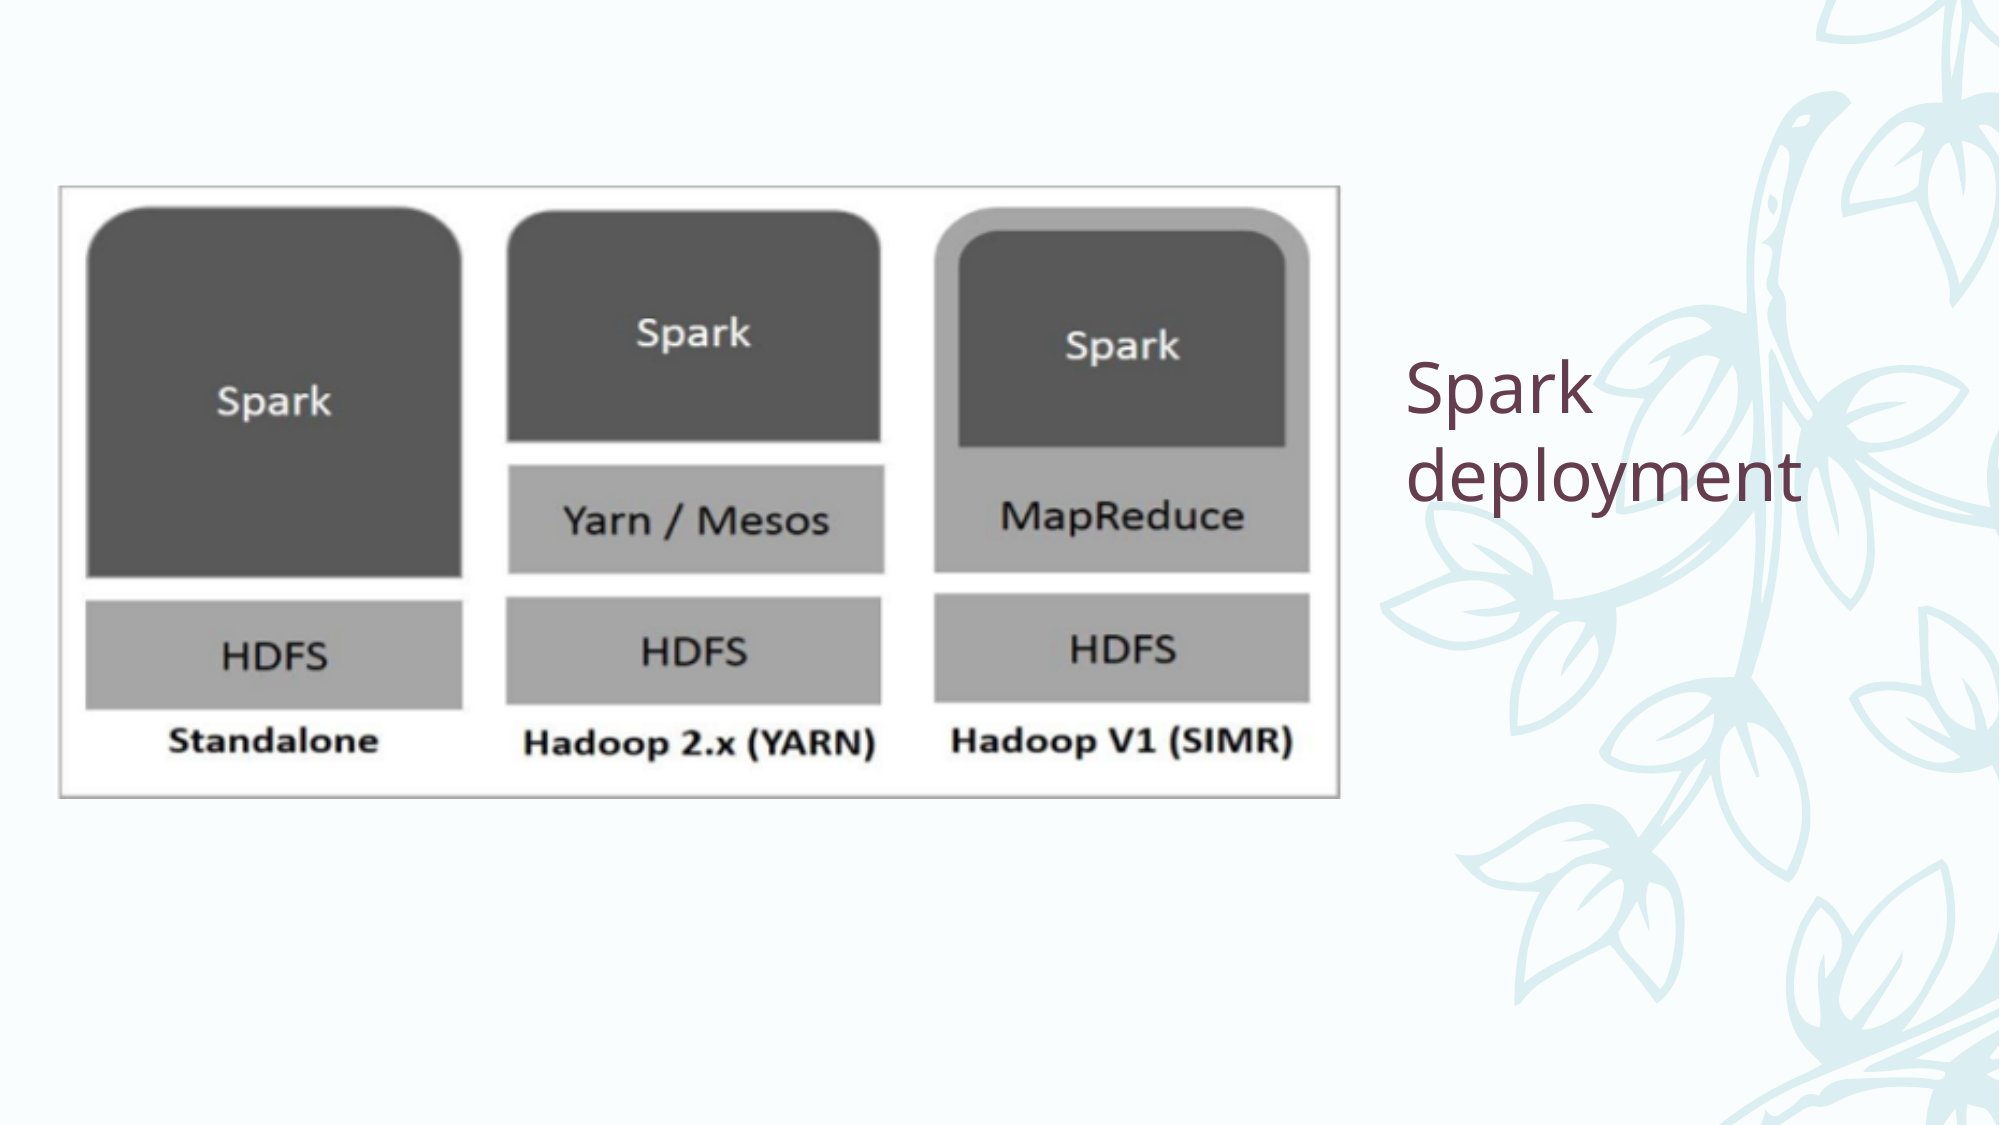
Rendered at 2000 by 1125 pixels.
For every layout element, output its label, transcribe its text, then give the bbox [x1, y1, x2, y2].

title Spark deployment [1390, 246, 1920, 524]
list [54, 184, 1343, 799]
